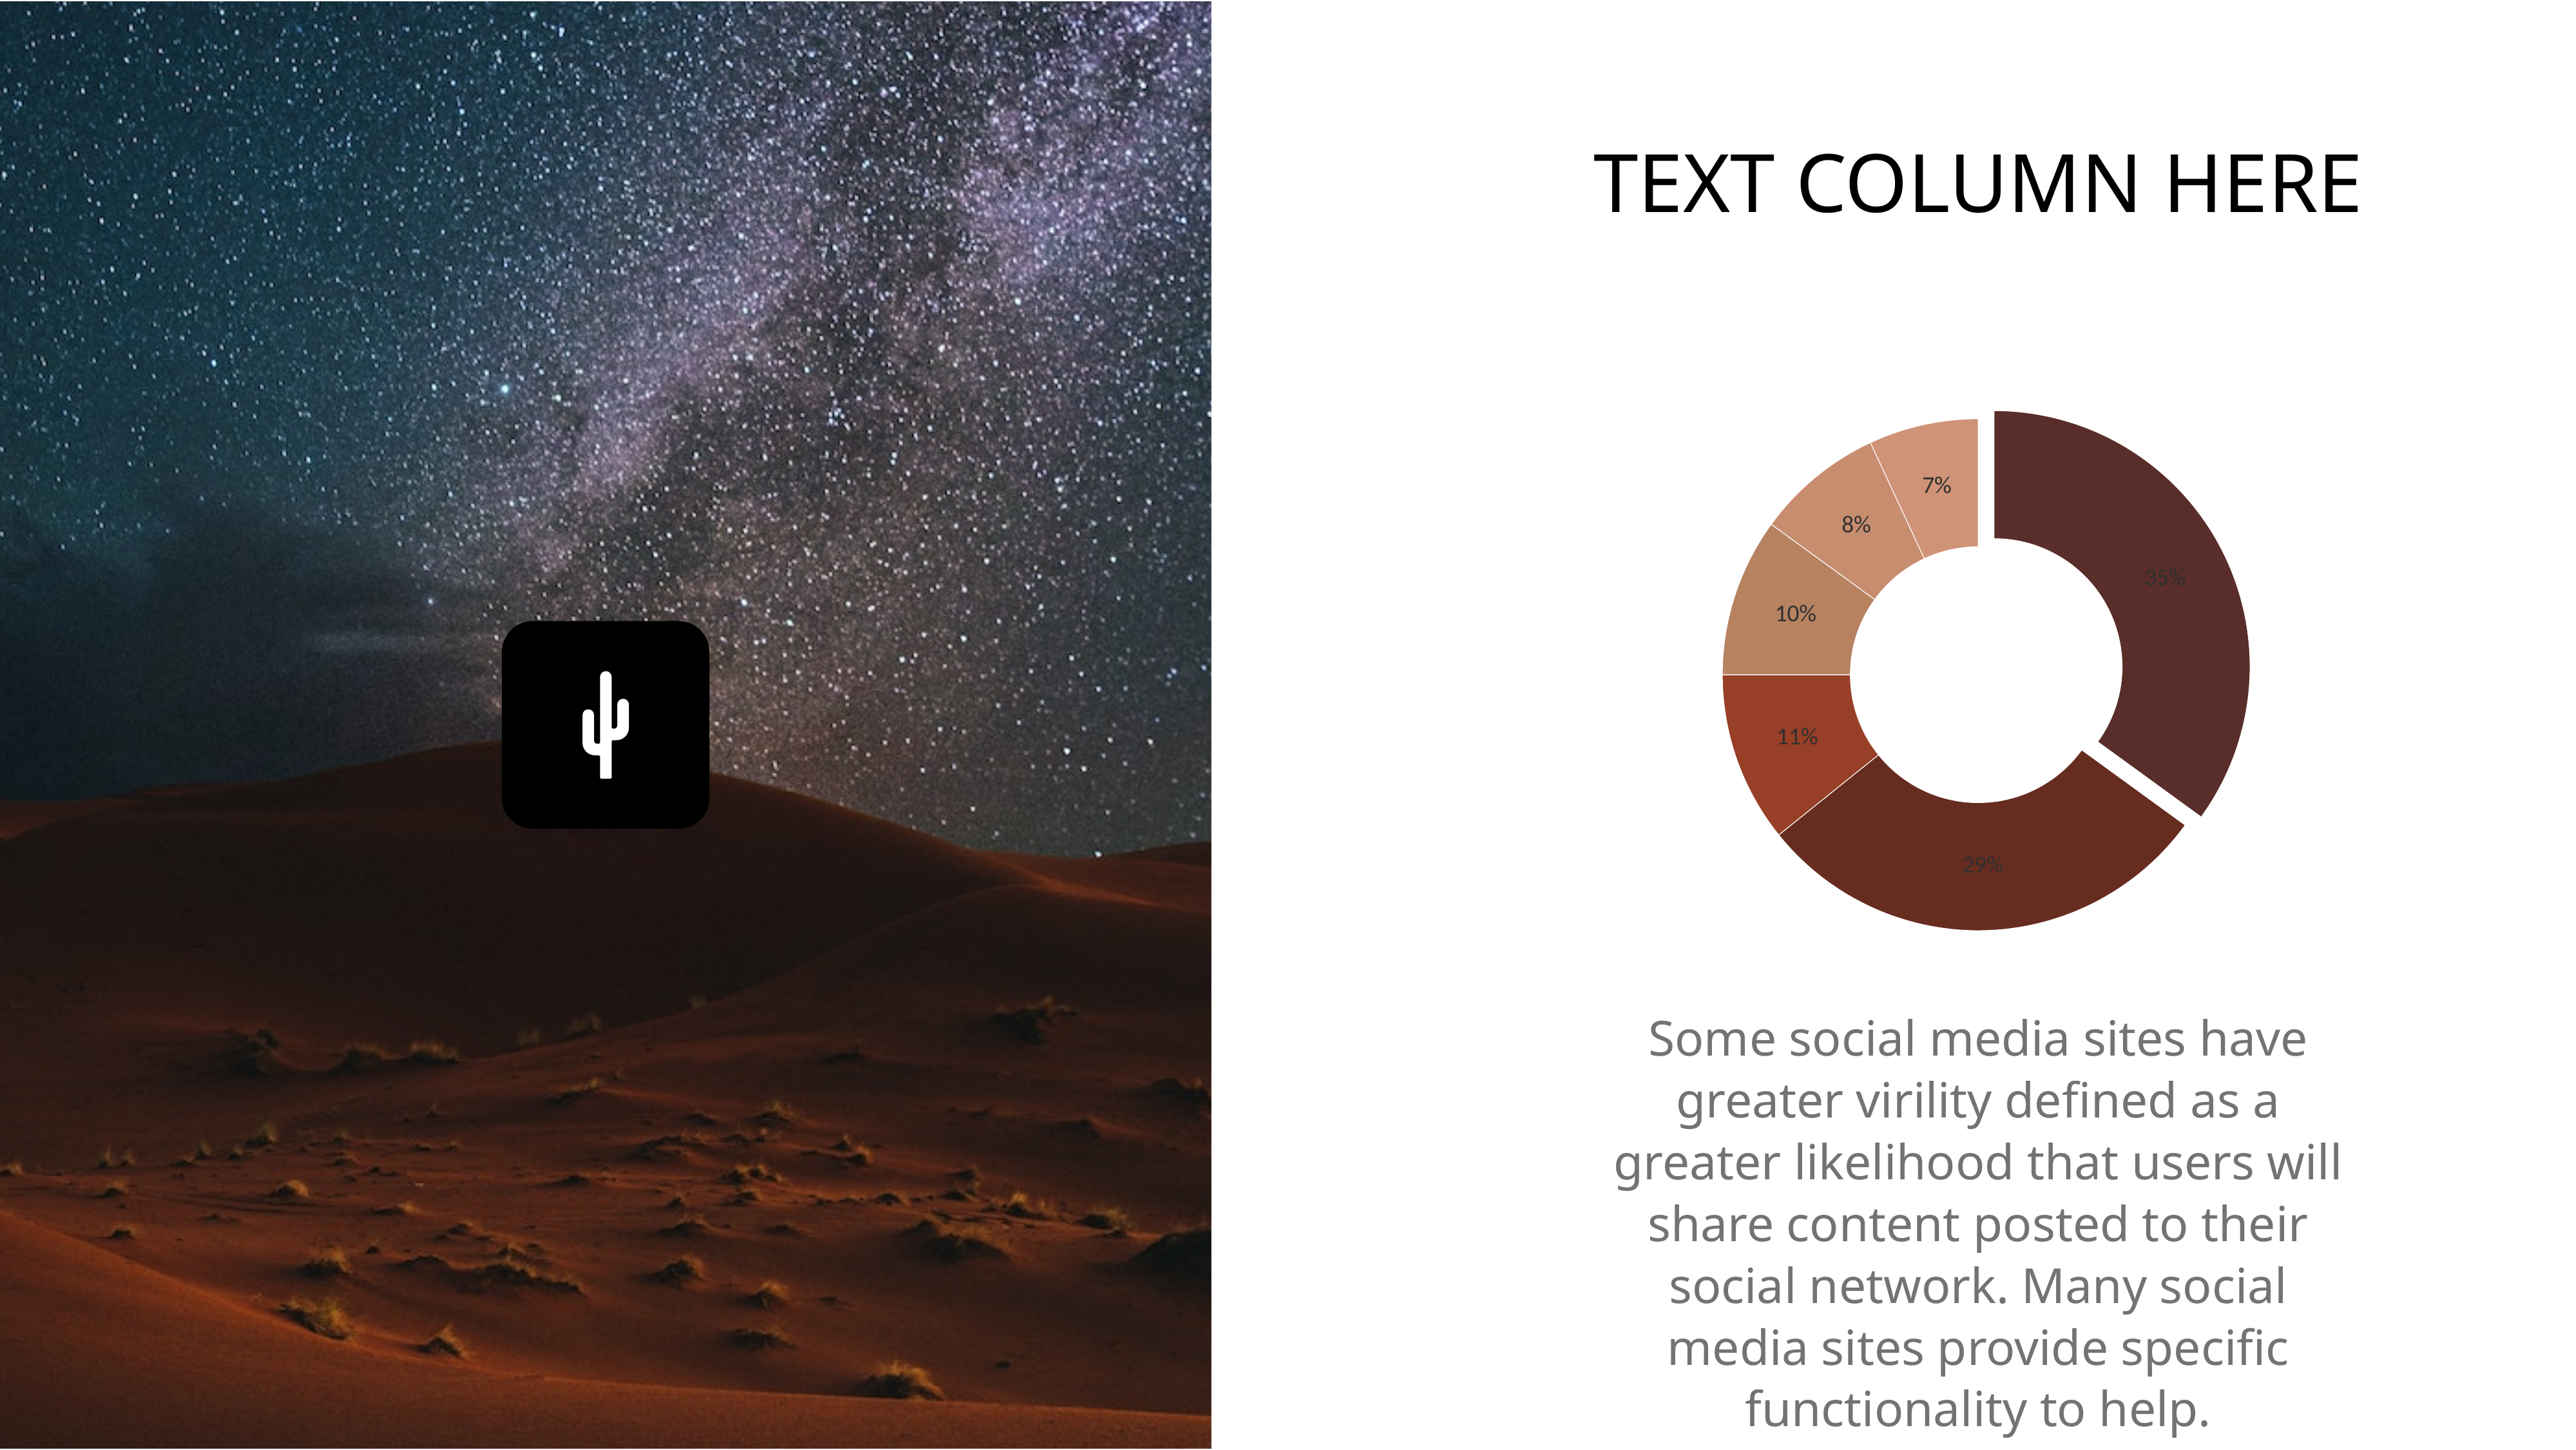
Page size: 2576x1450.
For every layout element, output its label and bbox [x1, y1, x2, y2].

picture [0, 1, 1212, 1449]
text_box [1601, 126, 2356, 1324]
